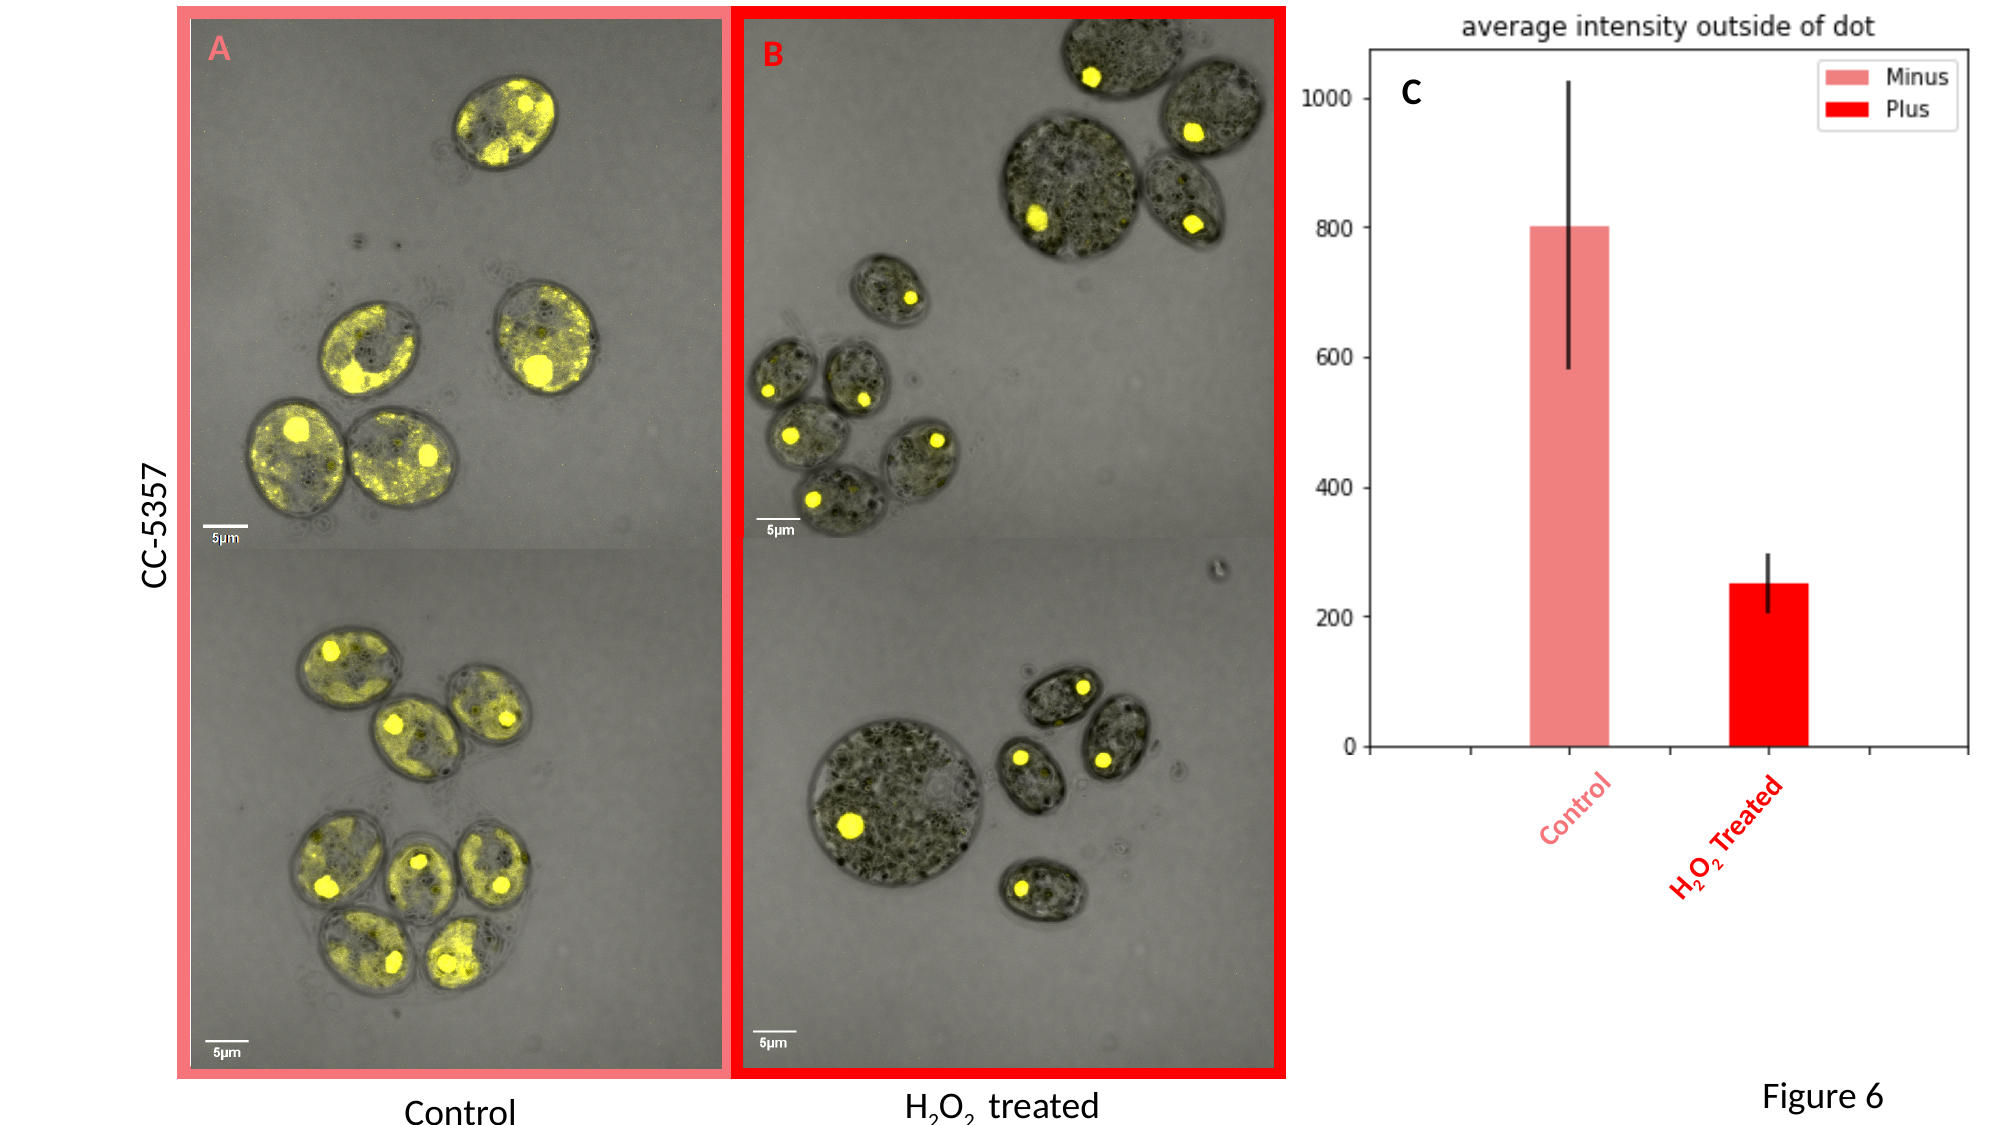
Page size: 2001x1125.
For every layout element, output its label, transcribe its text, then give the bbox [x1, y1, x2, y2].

text_box Control [1502, 755, 1644, 880]
text_box CC-5357 [121, 338, 182, 605]
text_box H2O2 treated [719, 1073, 1286, 1125]
text_box A [193, 15, 244, 19]
text_box [736, 11, 1281, 1073]
picture [743, 8, 1274, 1068]
text_box Control [181, 1080, 719, 1125]
text_box Figure 6 [1727, 1063, 1919, 1124]
text_box [182, 11, 727, 1073]
text_box H2O2 Treated [1637, 755, 1820, 934]
picture [191, 19, 722, 1069]
picture [1286, 0, 2000, 755]
